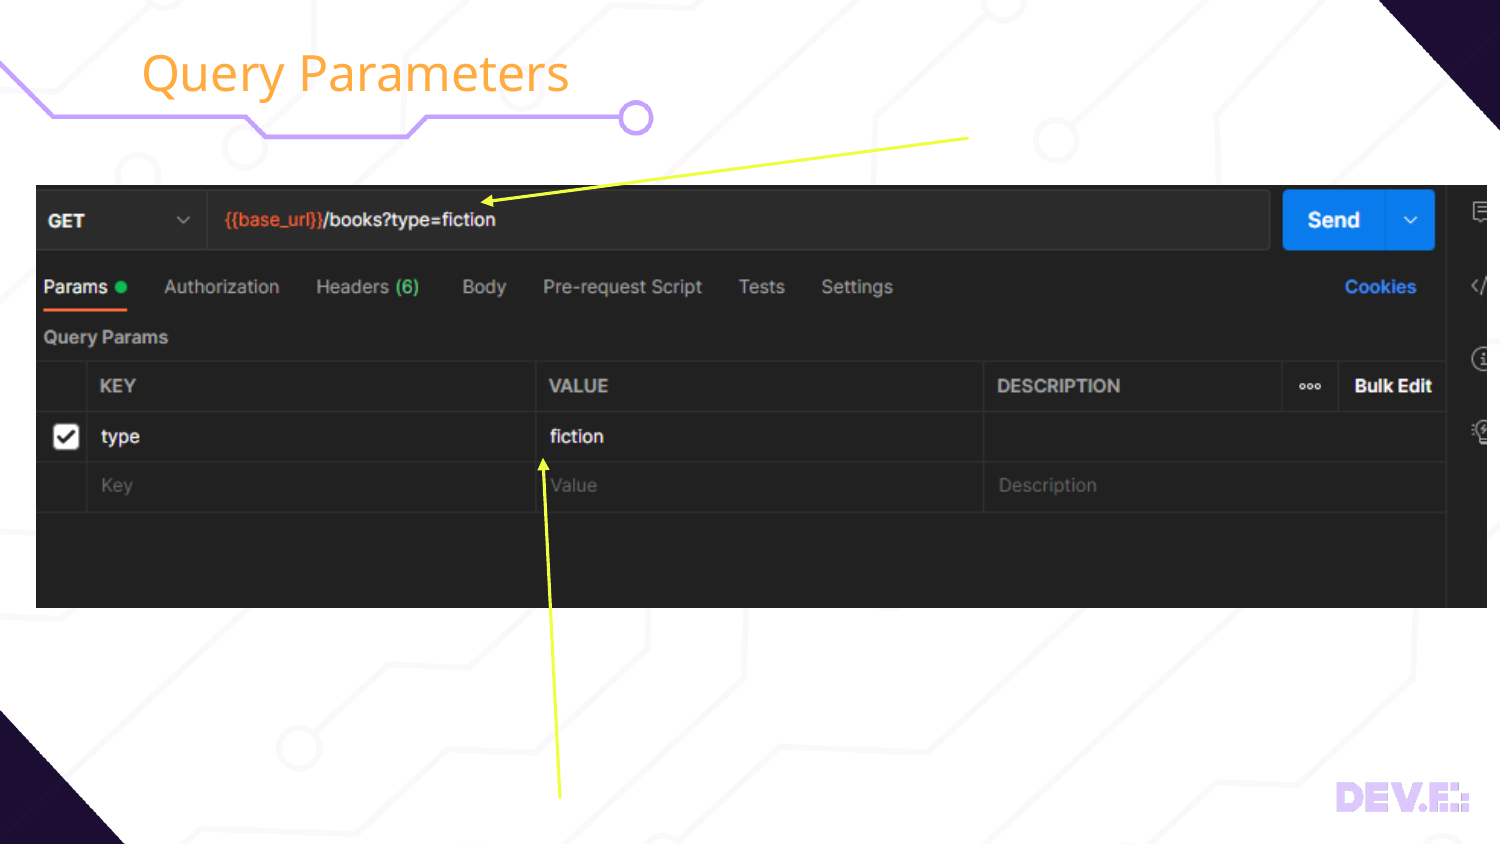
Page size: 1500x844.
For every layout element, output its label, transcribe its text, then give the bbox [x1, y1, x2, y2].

title Query Parameters [51, 17, 1449, 112]
picture [0, 0, 1500, 844]
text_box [542, 457, 561, 799]
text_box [480, 137, 969, 203]
